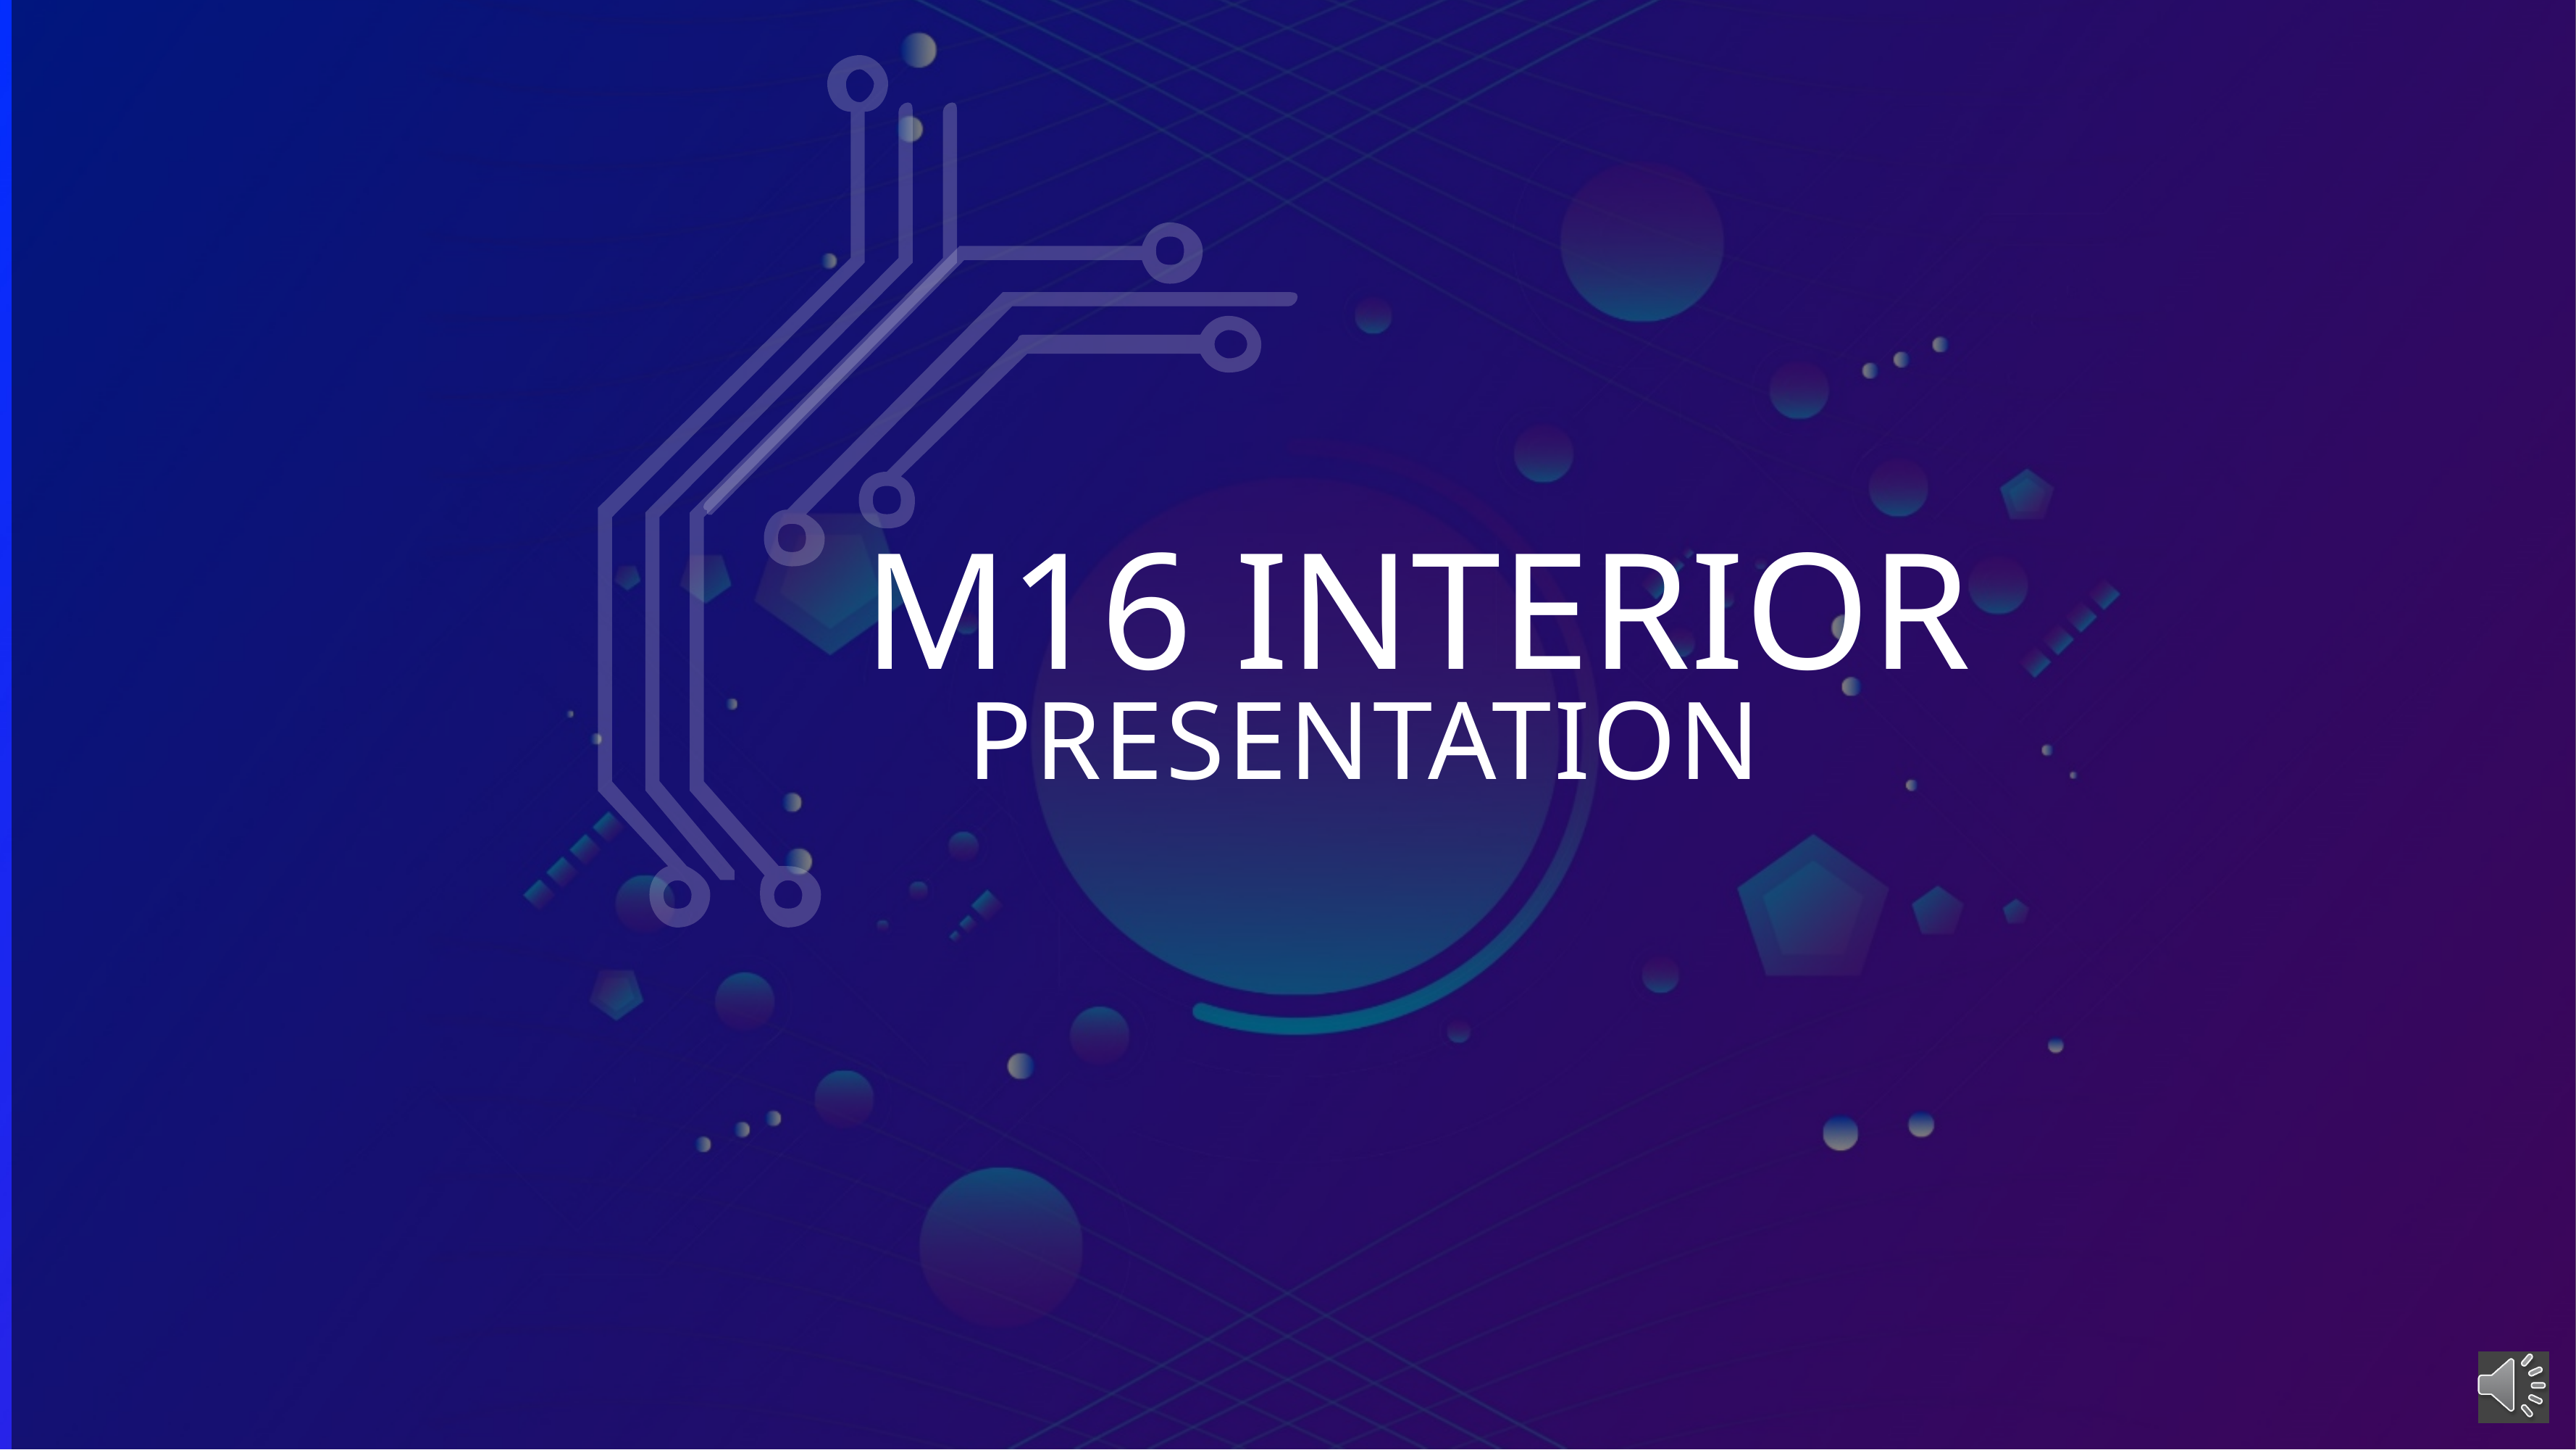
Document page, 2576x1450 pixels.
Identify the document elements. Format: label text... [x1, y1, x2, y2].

text_box M16 INTERIOR [1298, 503, 2146, 707]
text_box [11, 0, 2576, 1449]
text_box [598, 55, 1298, 928]
picture [2477, 1351, 2551, 1424]
text_box PRESENTATION [1298, 688, 1844, 807]
text_box [0, 0, 11, 1449]
